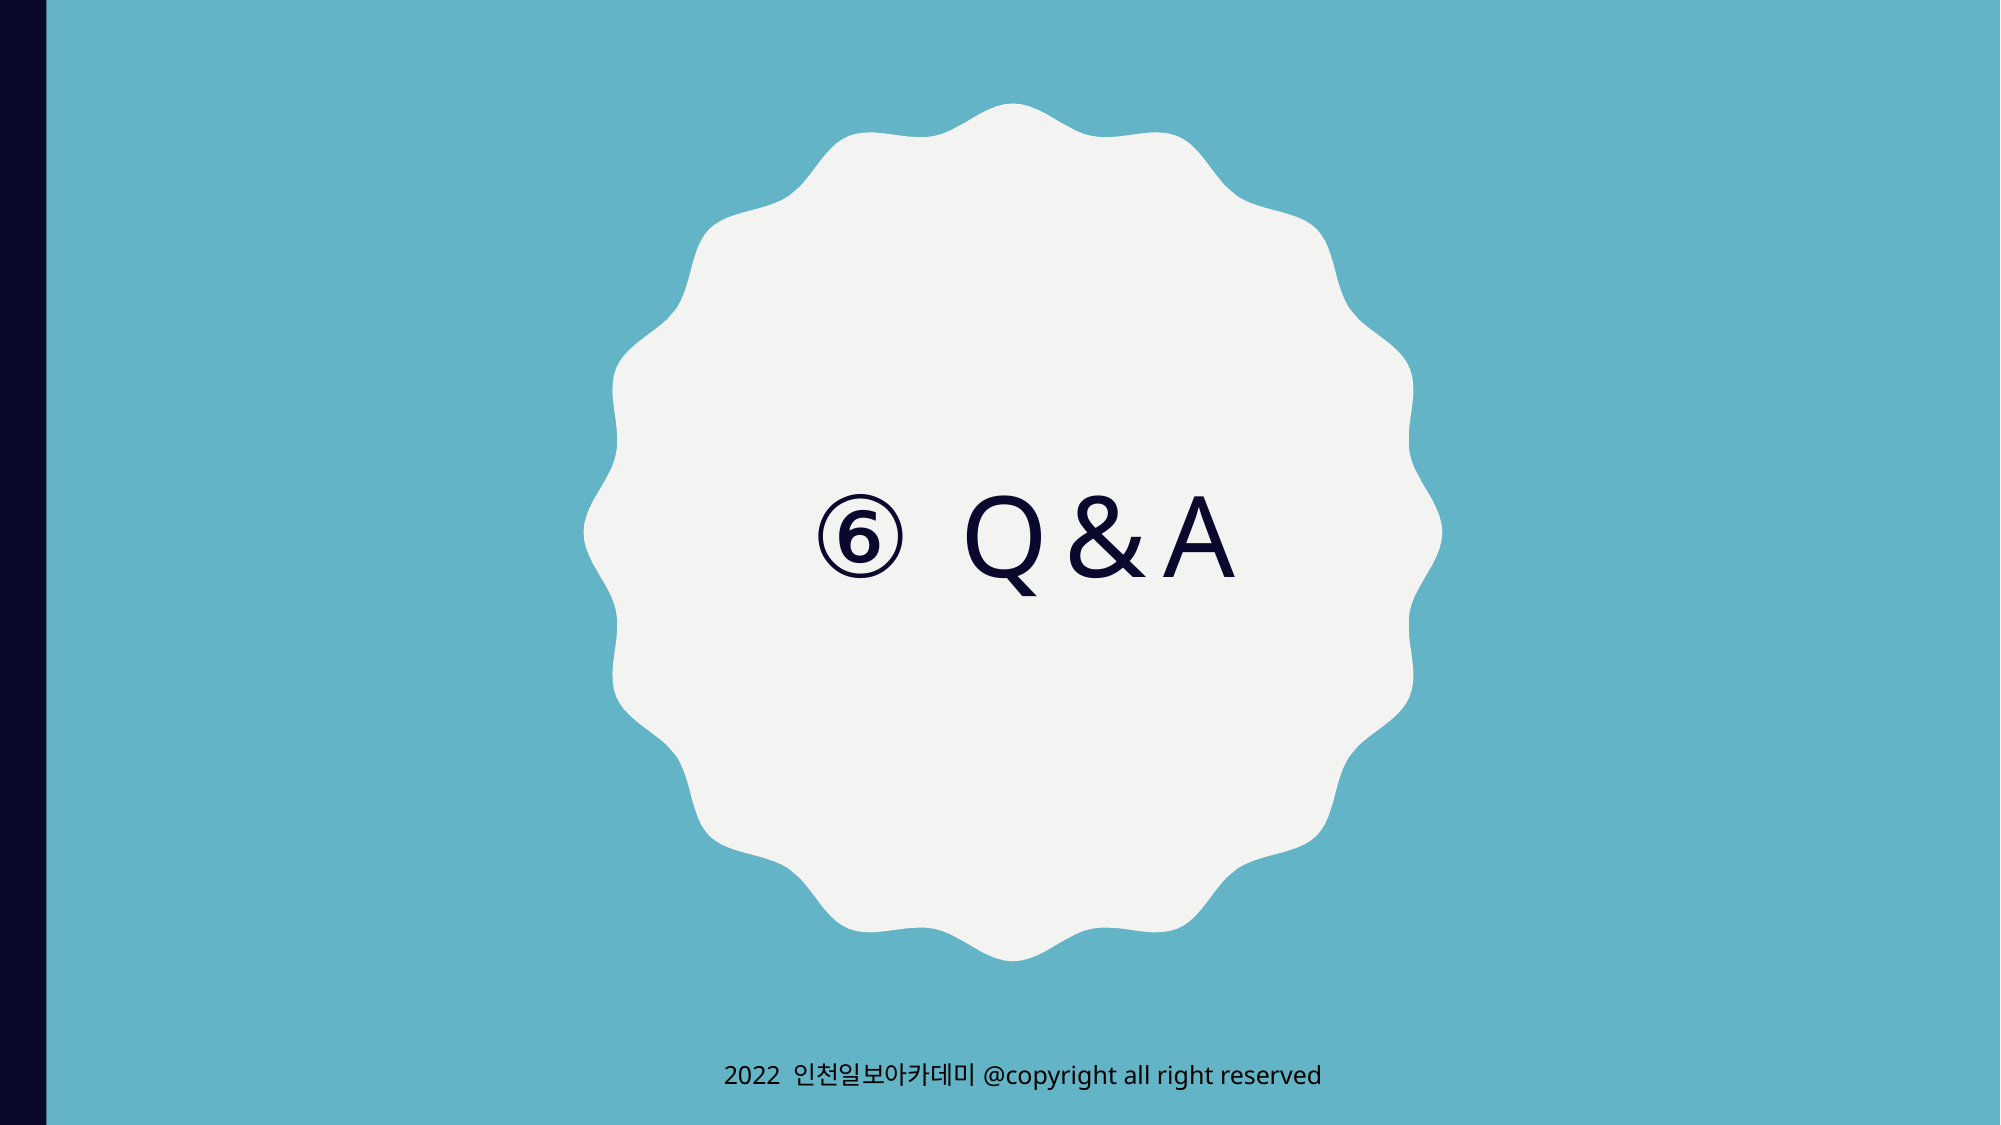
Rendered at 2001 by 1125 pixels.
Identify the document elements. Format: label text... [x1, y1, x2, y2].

footer 2022 인천일보아카데미@copyright all right reserved [685, 1045, 1361, 1103]
title Q&A [176, 180, 1870, 902]
